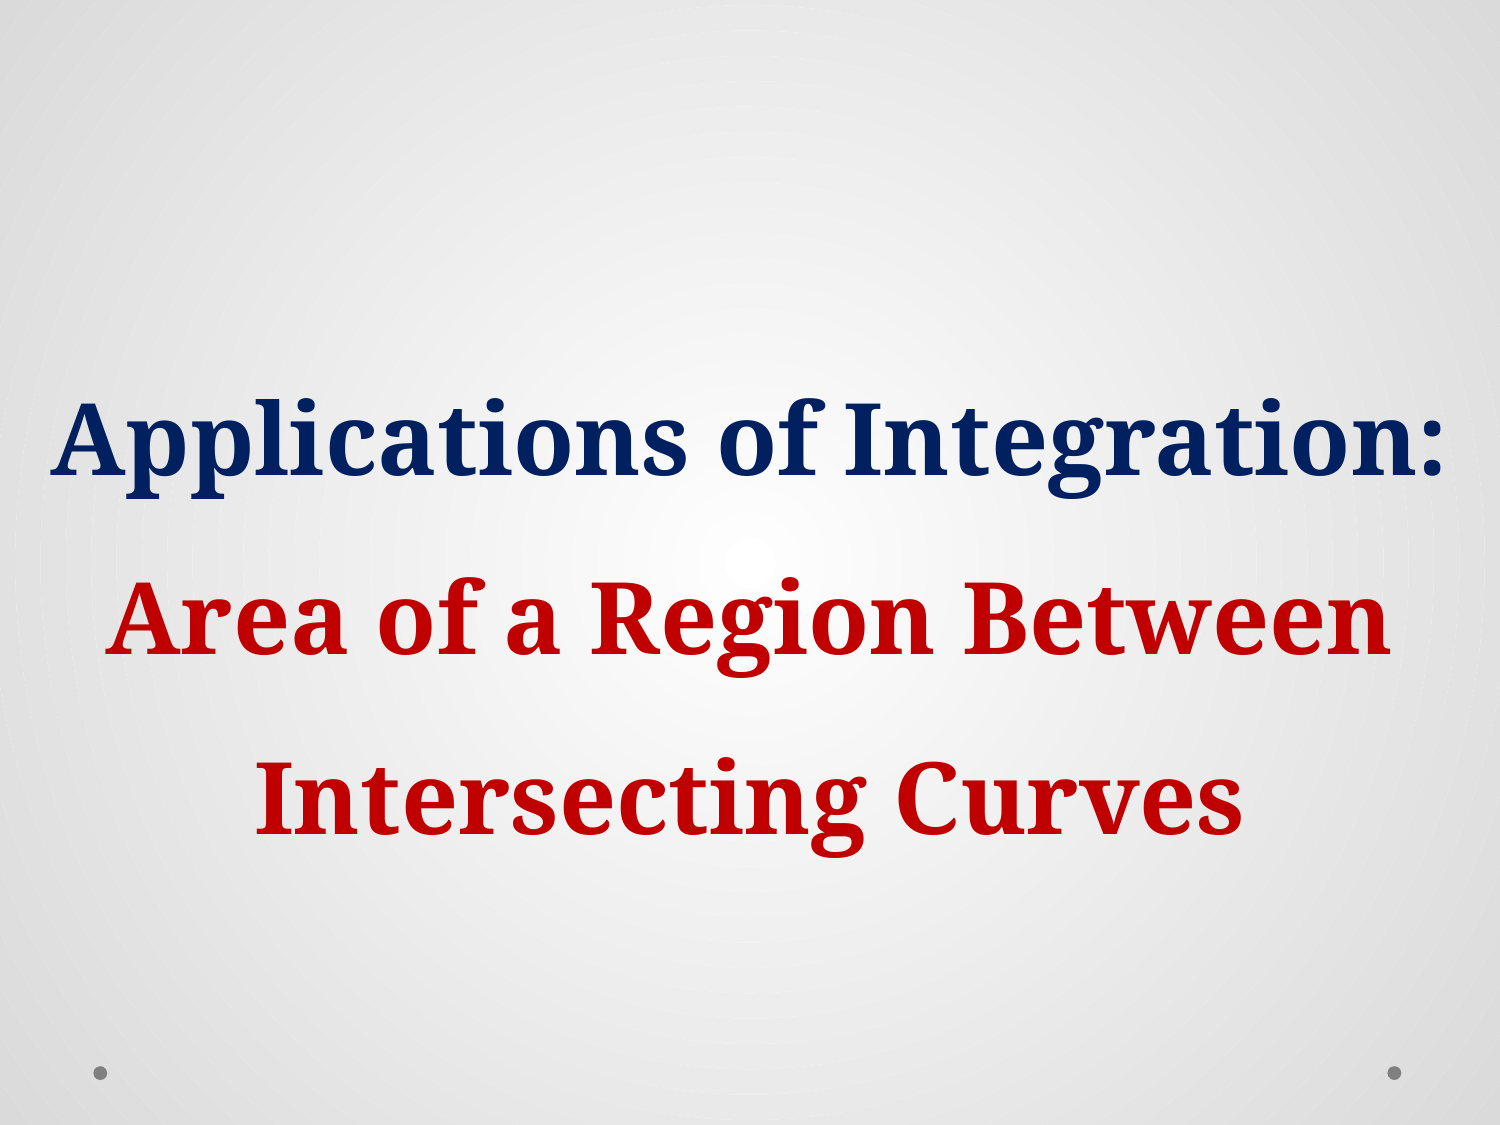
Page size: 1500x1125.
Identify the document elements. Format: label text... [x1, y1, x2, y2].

text_box Applications of Integration: Area of a Region Between Intersecting Curves [0, 349, 1500, 863]
